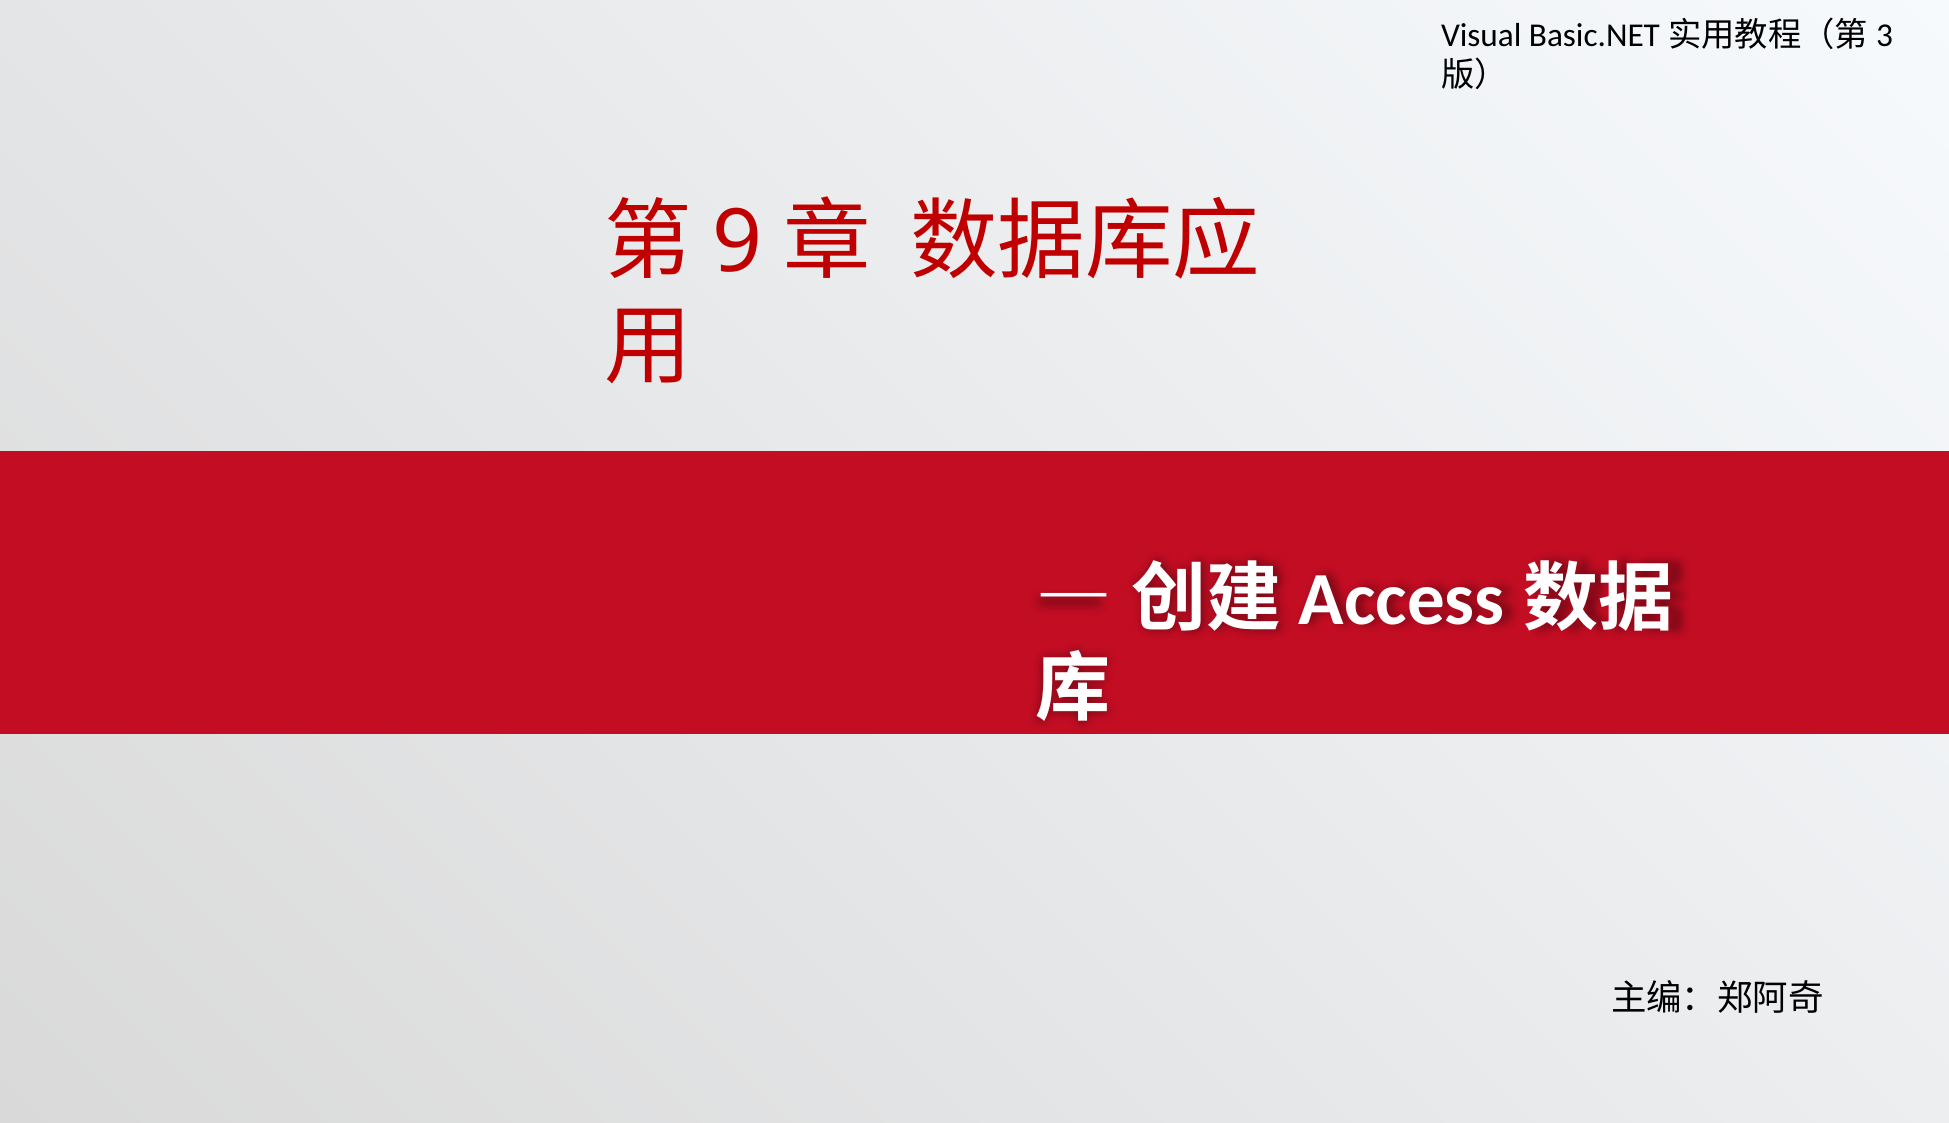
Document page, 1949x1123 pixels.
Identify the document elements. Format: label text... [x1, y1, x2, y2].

text_box 第9章 数据库应用 [588, 176, 1361, 402]
text_box Visual Basic.NET实用教程（第3版） [1421, 3, 1940, 103]
text_box —创建Access数据库 [1025, 542, 1718, 735]
text_box 主编：郑阿奇 [1541, 964, 1893, 1027]
text_box [0, 450, 1949, 735]
